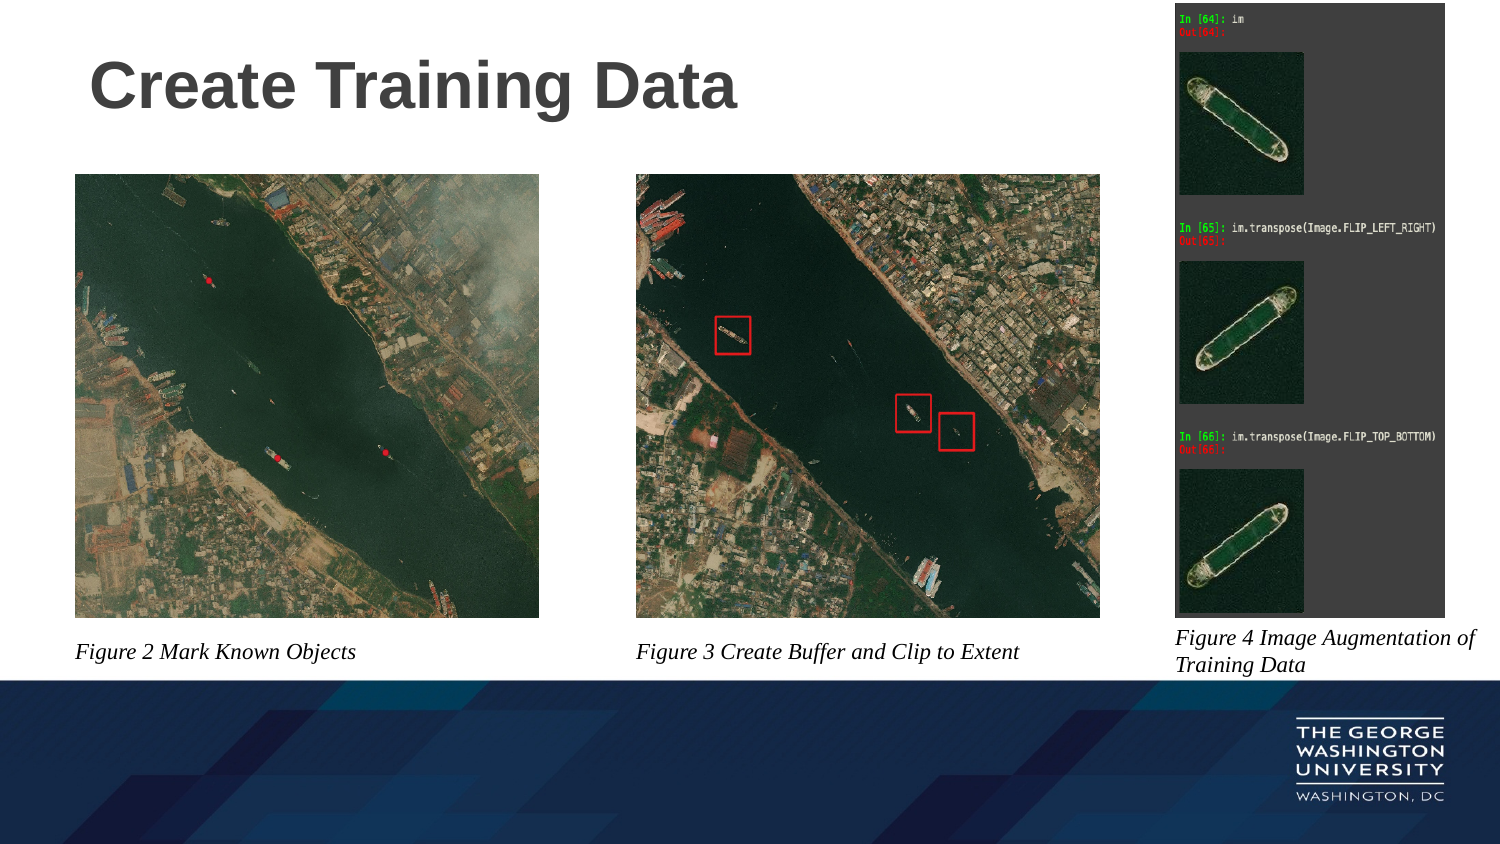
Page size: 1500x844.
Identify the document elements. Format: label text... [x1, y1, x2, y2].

text_box Figure 3 Create Buffer and Clip to Extent [636, 636, 1025, 664]
title Create Training Data [75, 34, 1169, 164]
text_box Figure 4 Image Augmentation of Training Data [1175, 622, 1500, 678]
picture [0, 0, 1500, 844]
text_box Figure 2 Mark Known Objects [75, 636, 400, 664]
